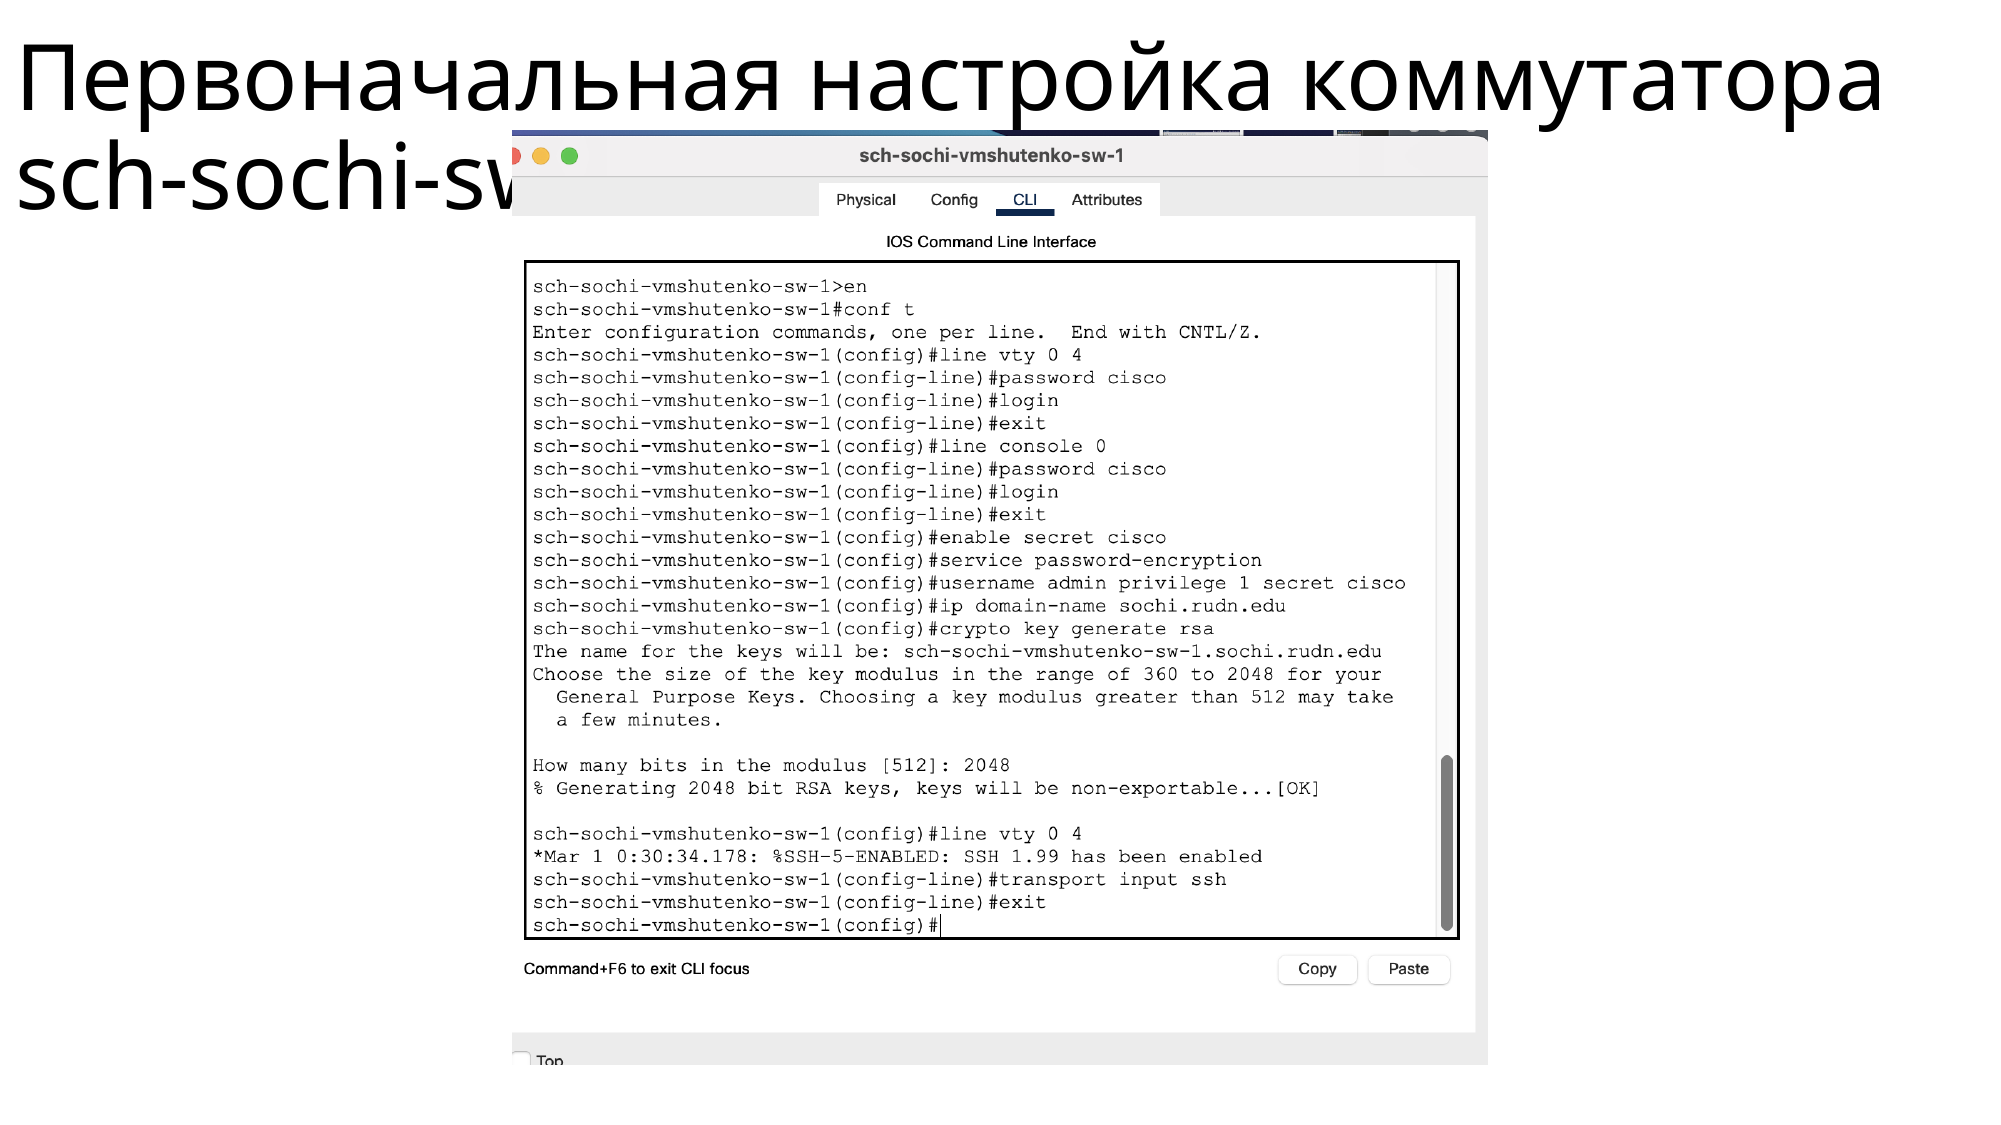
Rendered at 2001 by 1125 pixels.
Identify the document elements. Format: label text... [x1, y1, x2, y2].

picture [512, 130, 1488, 1065]
title Первоначальная настройка коммутатора sch-sochi-sw-1 [0, 0, 2000, 264]
